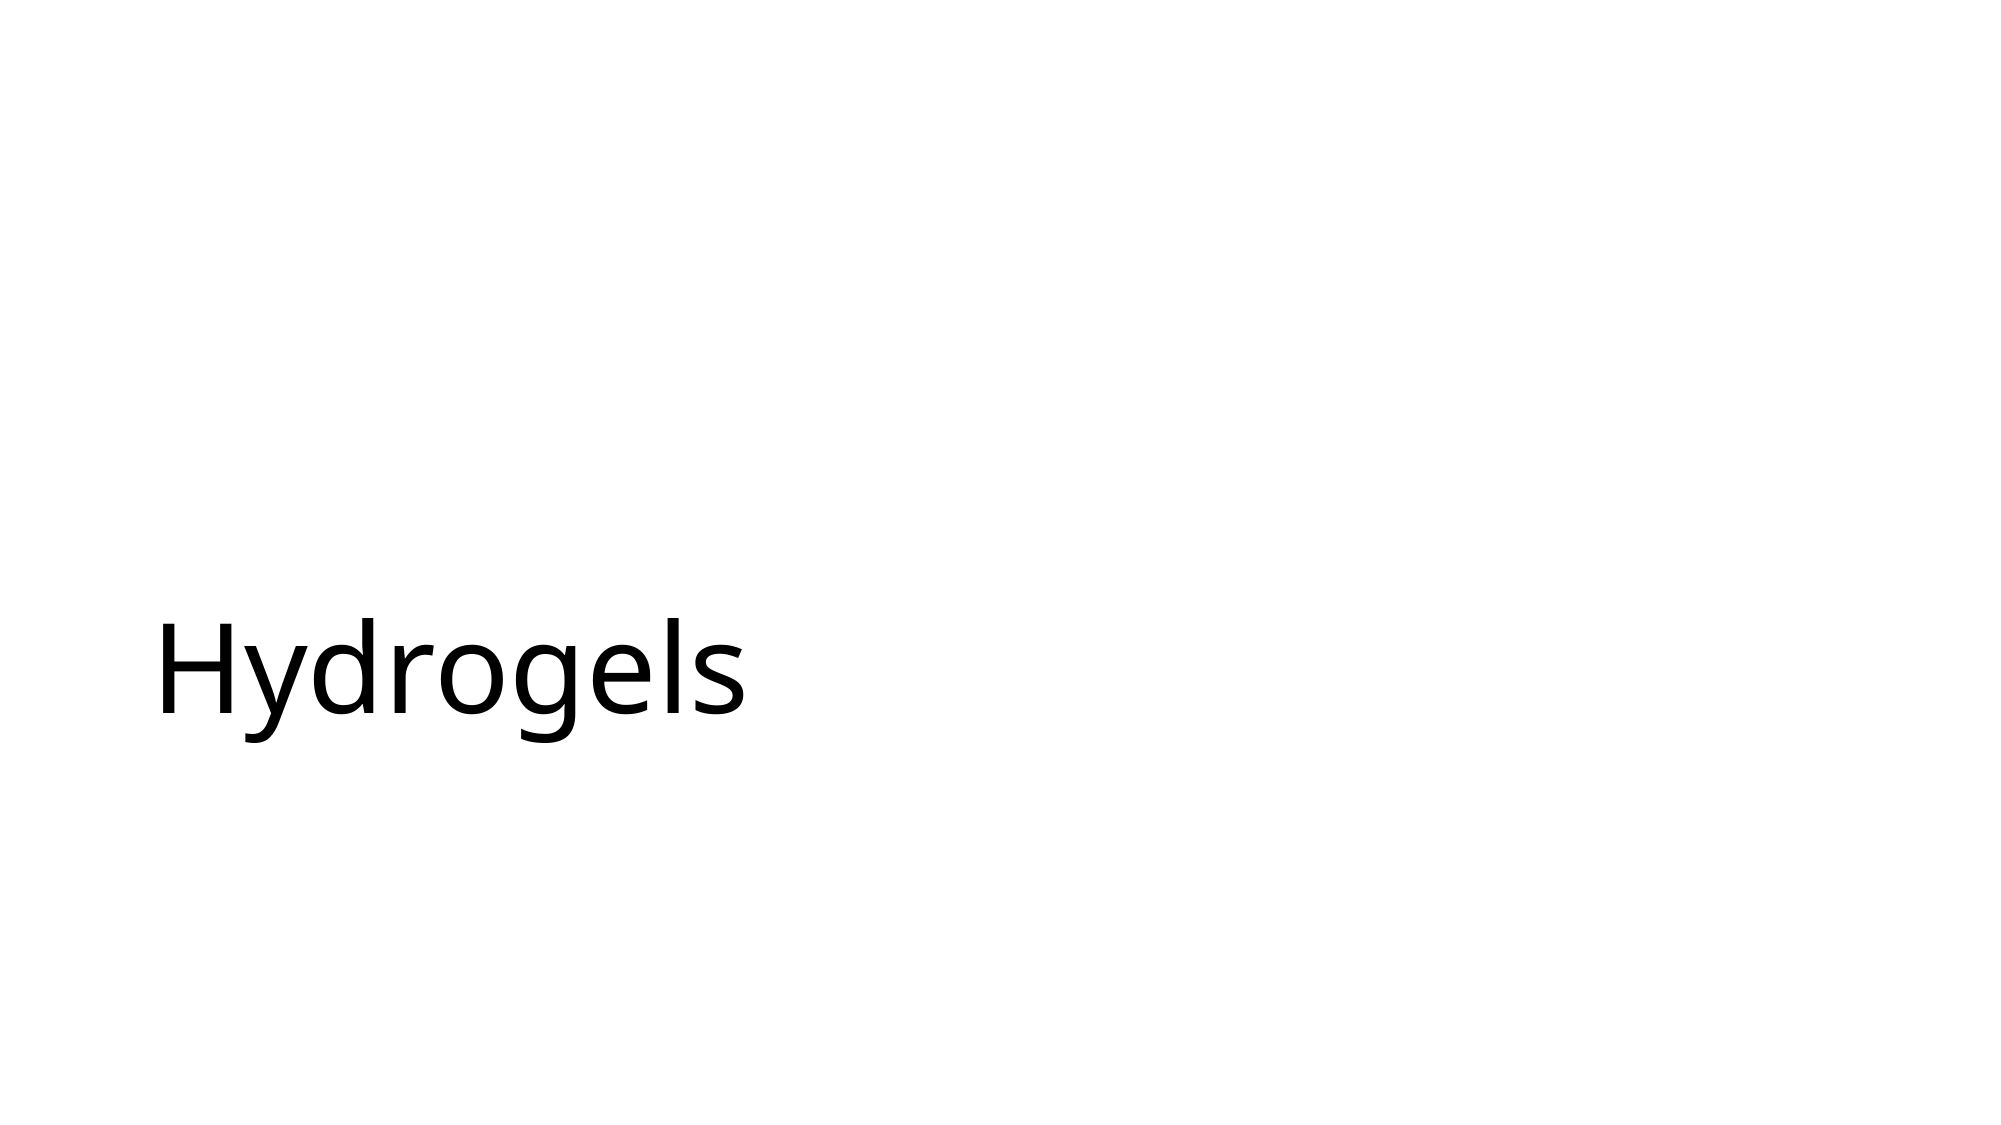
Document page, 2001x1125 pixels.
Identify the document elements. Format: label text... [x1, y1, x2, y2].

title Hydrogels [136, 280, 1862, 749]
